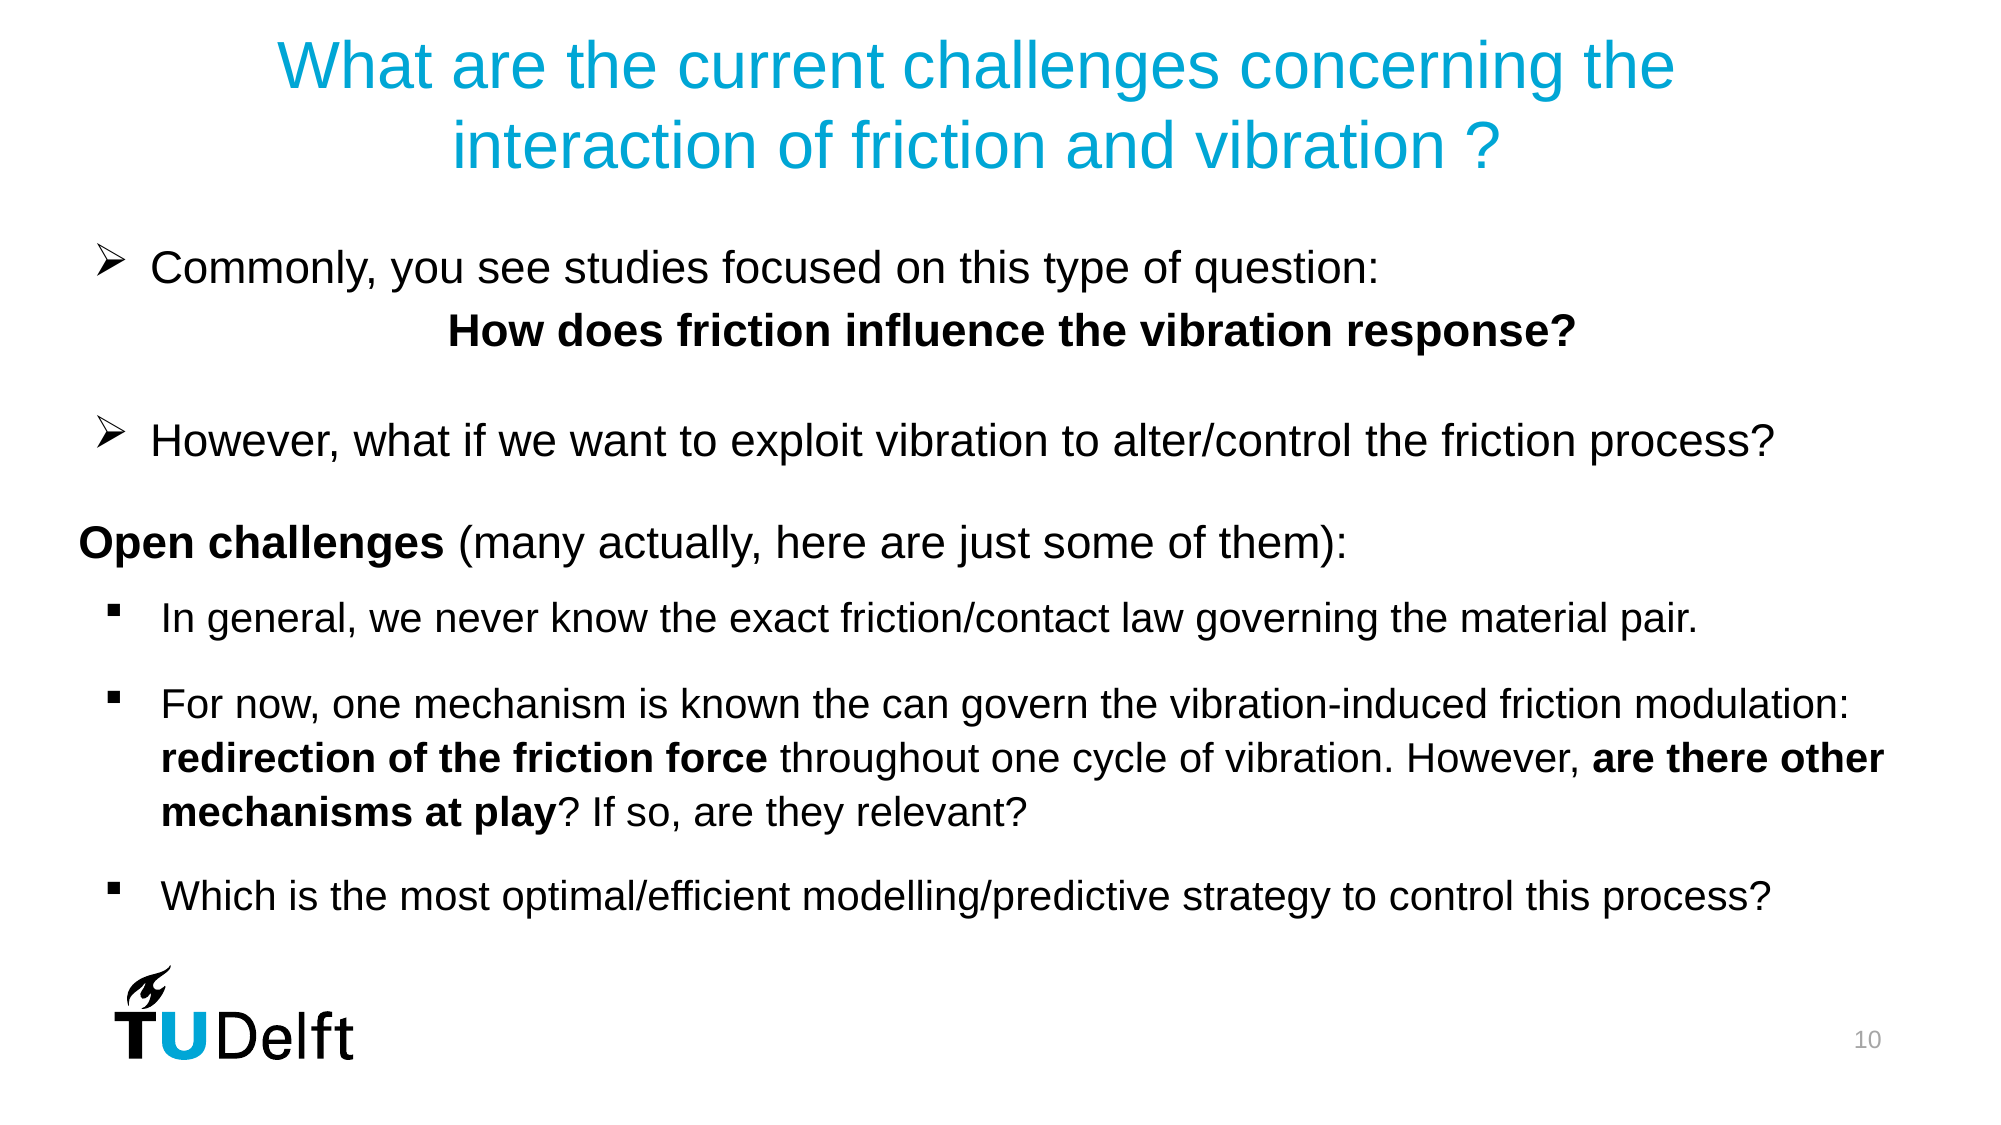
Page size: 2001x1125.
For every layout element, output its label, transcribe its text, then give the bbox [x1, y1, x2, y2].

text_box However, what if we want to exploit vibration to alter/control the friction process? [91, 402, 1934, 466]
slide_number 10 [1851, 1024, 1883, 1054]
text_box In general, we never know the exact friction/contact law governing the material pair. [102, 577, 1944, 641]
text_box For now, one mechanism is known the can govern the vibration-induced friction modulation: redirection of the friction force throughout one cycle of vibration. However, are there other mechanisms at play? If so, are they relevant? [102, 664, 1944, 836]
text_box Which is the most optimal/efficient modelling/predictive strategy to control this process? [102, 856, 1944, 920]
text_box Open challenges (many actually, here are just some of them): [76, 505, 1918, 568]
text_box Commonly, you see studies focused on this type of question: How does friction influence the vibration response? [91, 229, 1934, 356]
text_box What are the current challenges concerning the interaction of friction and vibration ? [167, 19, 1786, 182]
